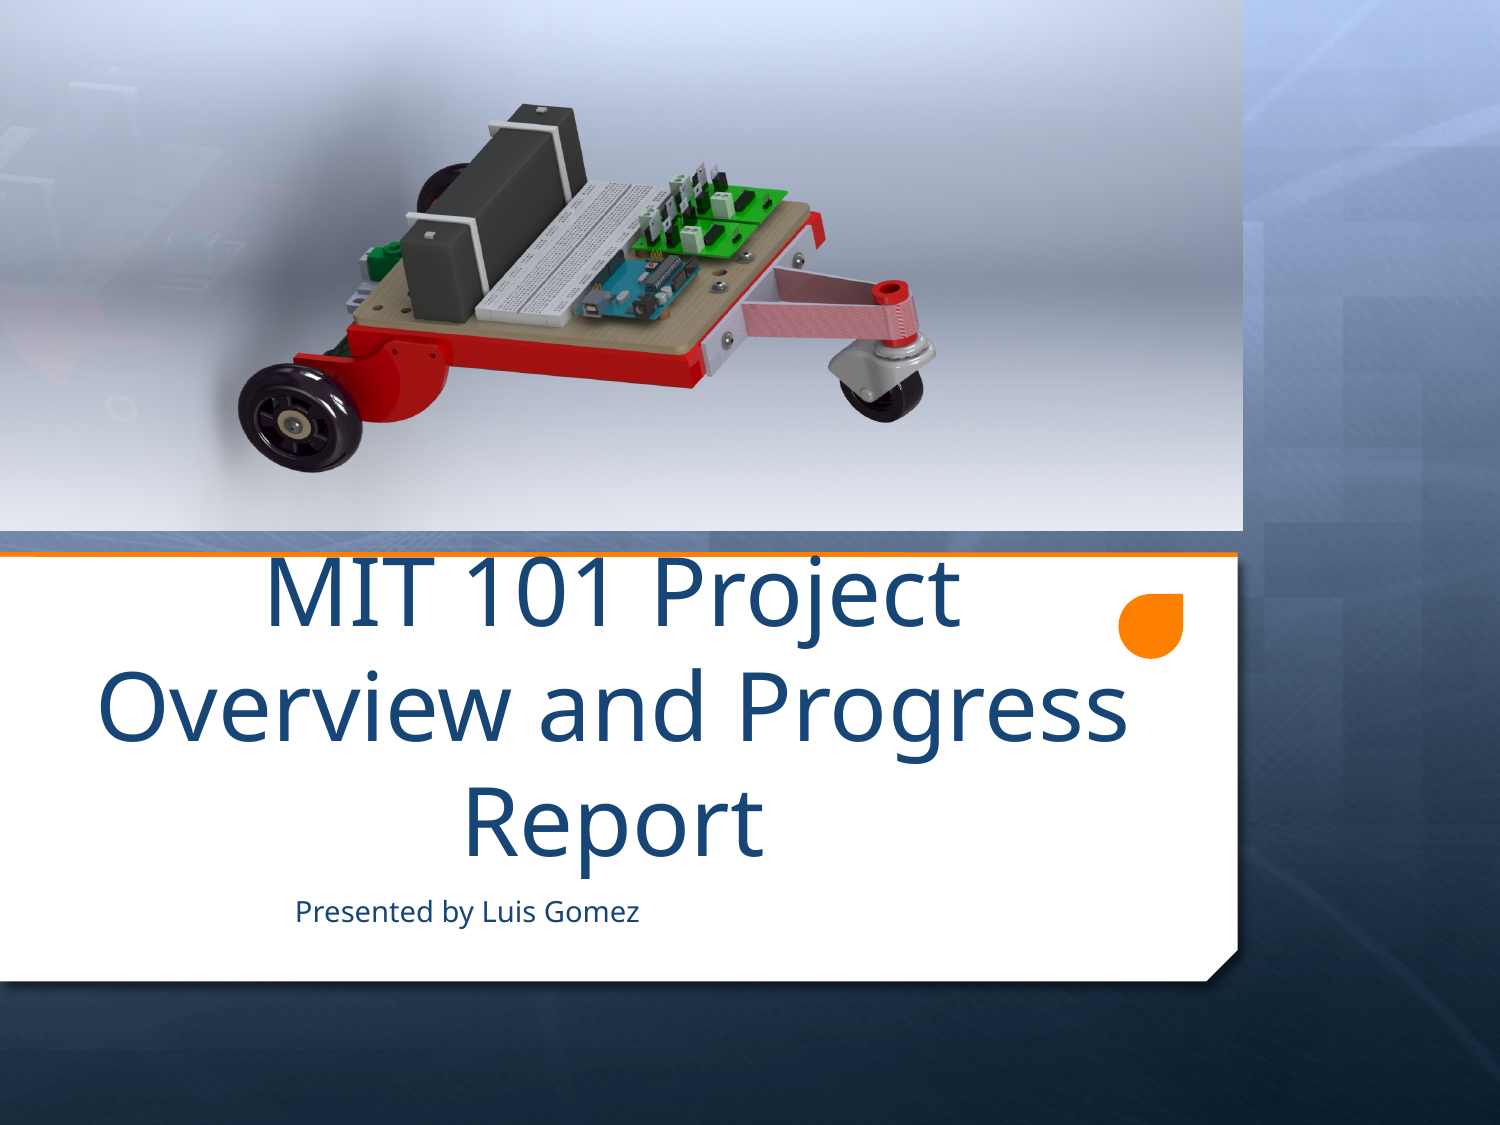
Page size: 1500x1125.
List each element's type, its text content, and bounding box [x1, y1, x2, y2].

picture [0, 0, 1243, 532]
title MIT 101 Project Overview and Progress Report [37, 569, 1188, 884]
subtitle Presented by Luis Gomez [279, 885, 1243, 980]
